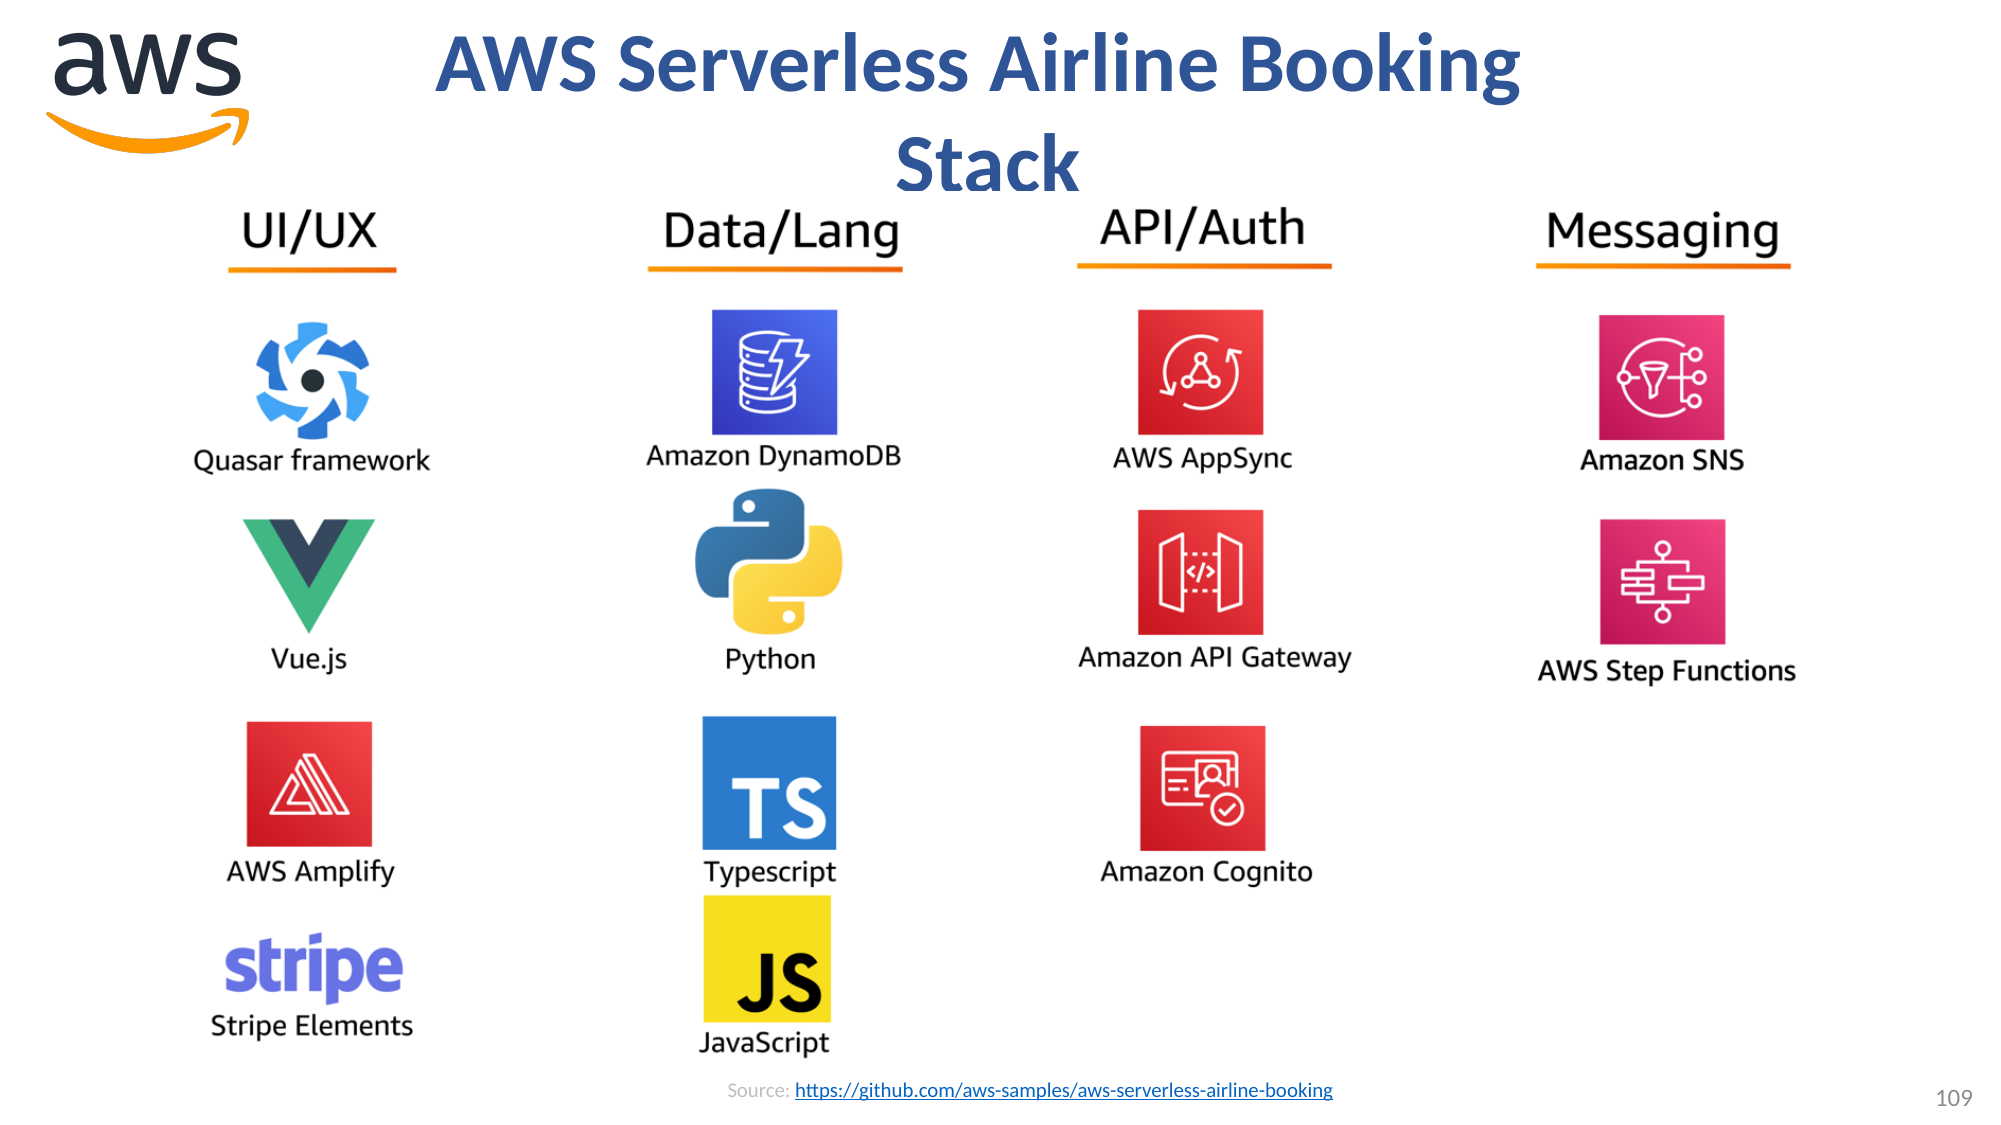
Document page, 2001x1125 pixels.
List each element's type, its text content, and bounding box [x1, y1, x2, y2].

picture [45, 32, 250, 154]
slide_number 109 [1830, 1076, 1989, 1116]
picture [181, 191, 1820, 1064]
text_box Source: https://github.com/aws-samples/aws-serverless-airline-booking [407, 1069, 1654, 1109]
title AWS Serverless Airline Booking Stack [0, 0, 1977, 218]
